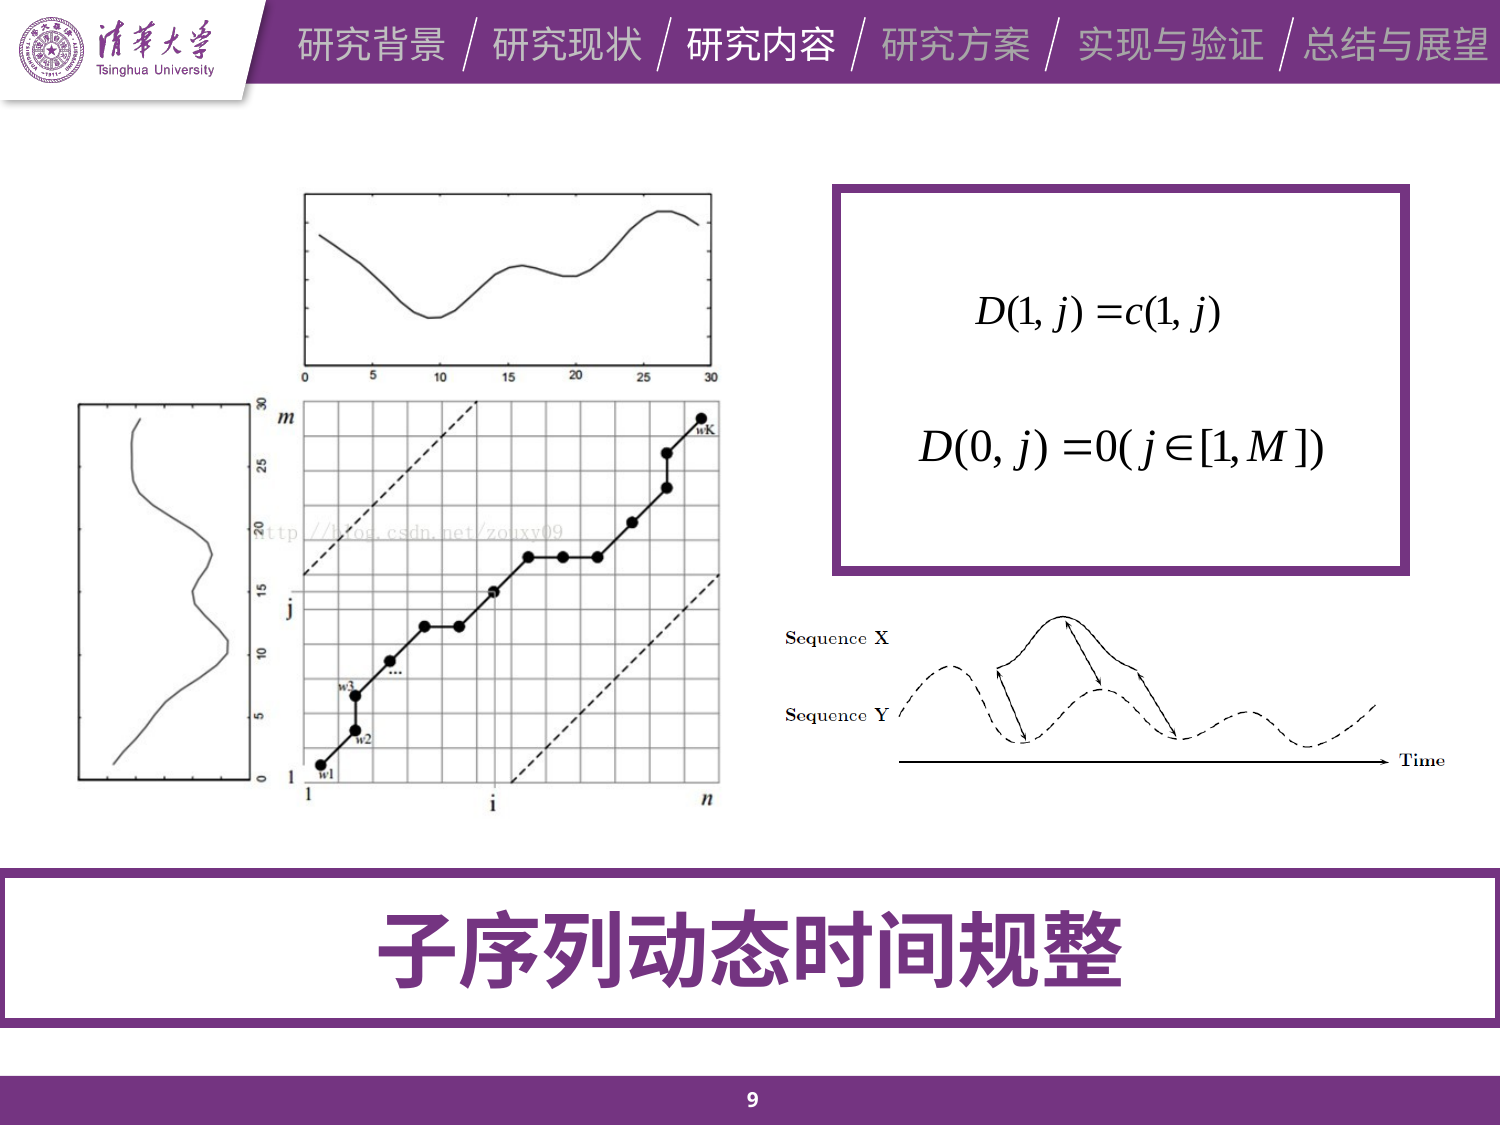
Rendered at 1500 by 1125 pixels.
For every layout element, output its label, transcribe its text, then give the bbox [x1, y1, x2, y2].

picture [64, 173, 1479, 820]
text_box 研究内容 [671, 13, 852, 74]
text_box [1045, 17, 1060, 72]
text_box [836, 188, 1405, 571]
text_box 研究方案 [866, 13, 1046, 74]
text_box 实现与验证 [1063, 13, 1281, 74]
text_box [462, 17, 478, 72]
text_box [910, 418, 1331, 481]
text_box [1279, 17, 1294, 72]
text_box 研究现状 [477, 13, 658, 74]
picture [19, 17, 214, 83]
text_box 总结与展望 [1287, 13, 1500, 74]
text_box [851, 17, 866, 72]
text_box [656, 17, 672, 72]
text_box 研究背景 [282, 13, 462, 74]
text_box 子序列动态时间规整 [0, 873, 1500, 1024]
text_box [967, 286, 1229, 342]
